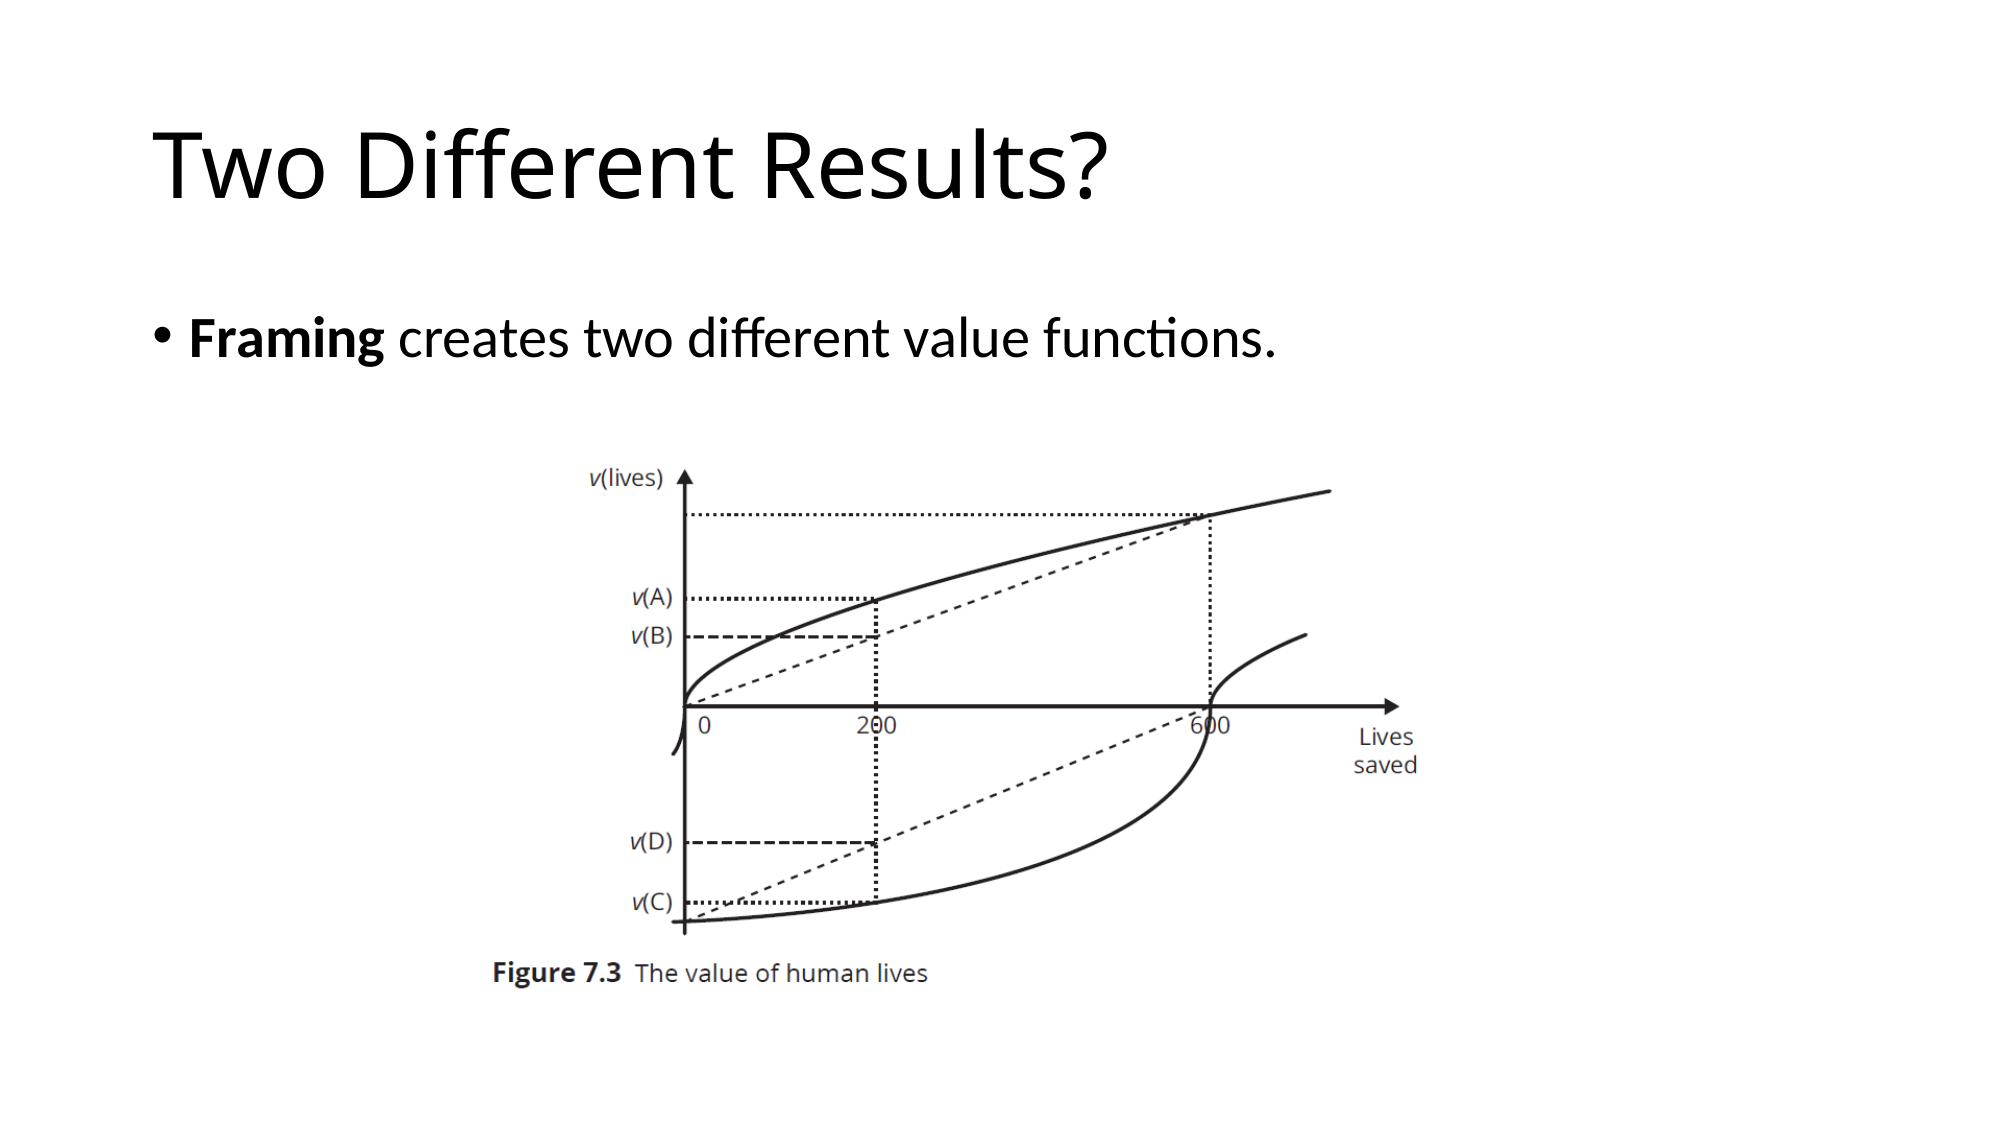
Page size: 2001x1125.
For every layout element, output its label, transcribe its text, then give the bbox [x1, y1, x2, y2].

list Framing creates two different value functions. [137, 299, 1863, 1014]
title Two Different Results? [137, 59, 1863, 278]
picture [484, 439, 1439, 1004]
